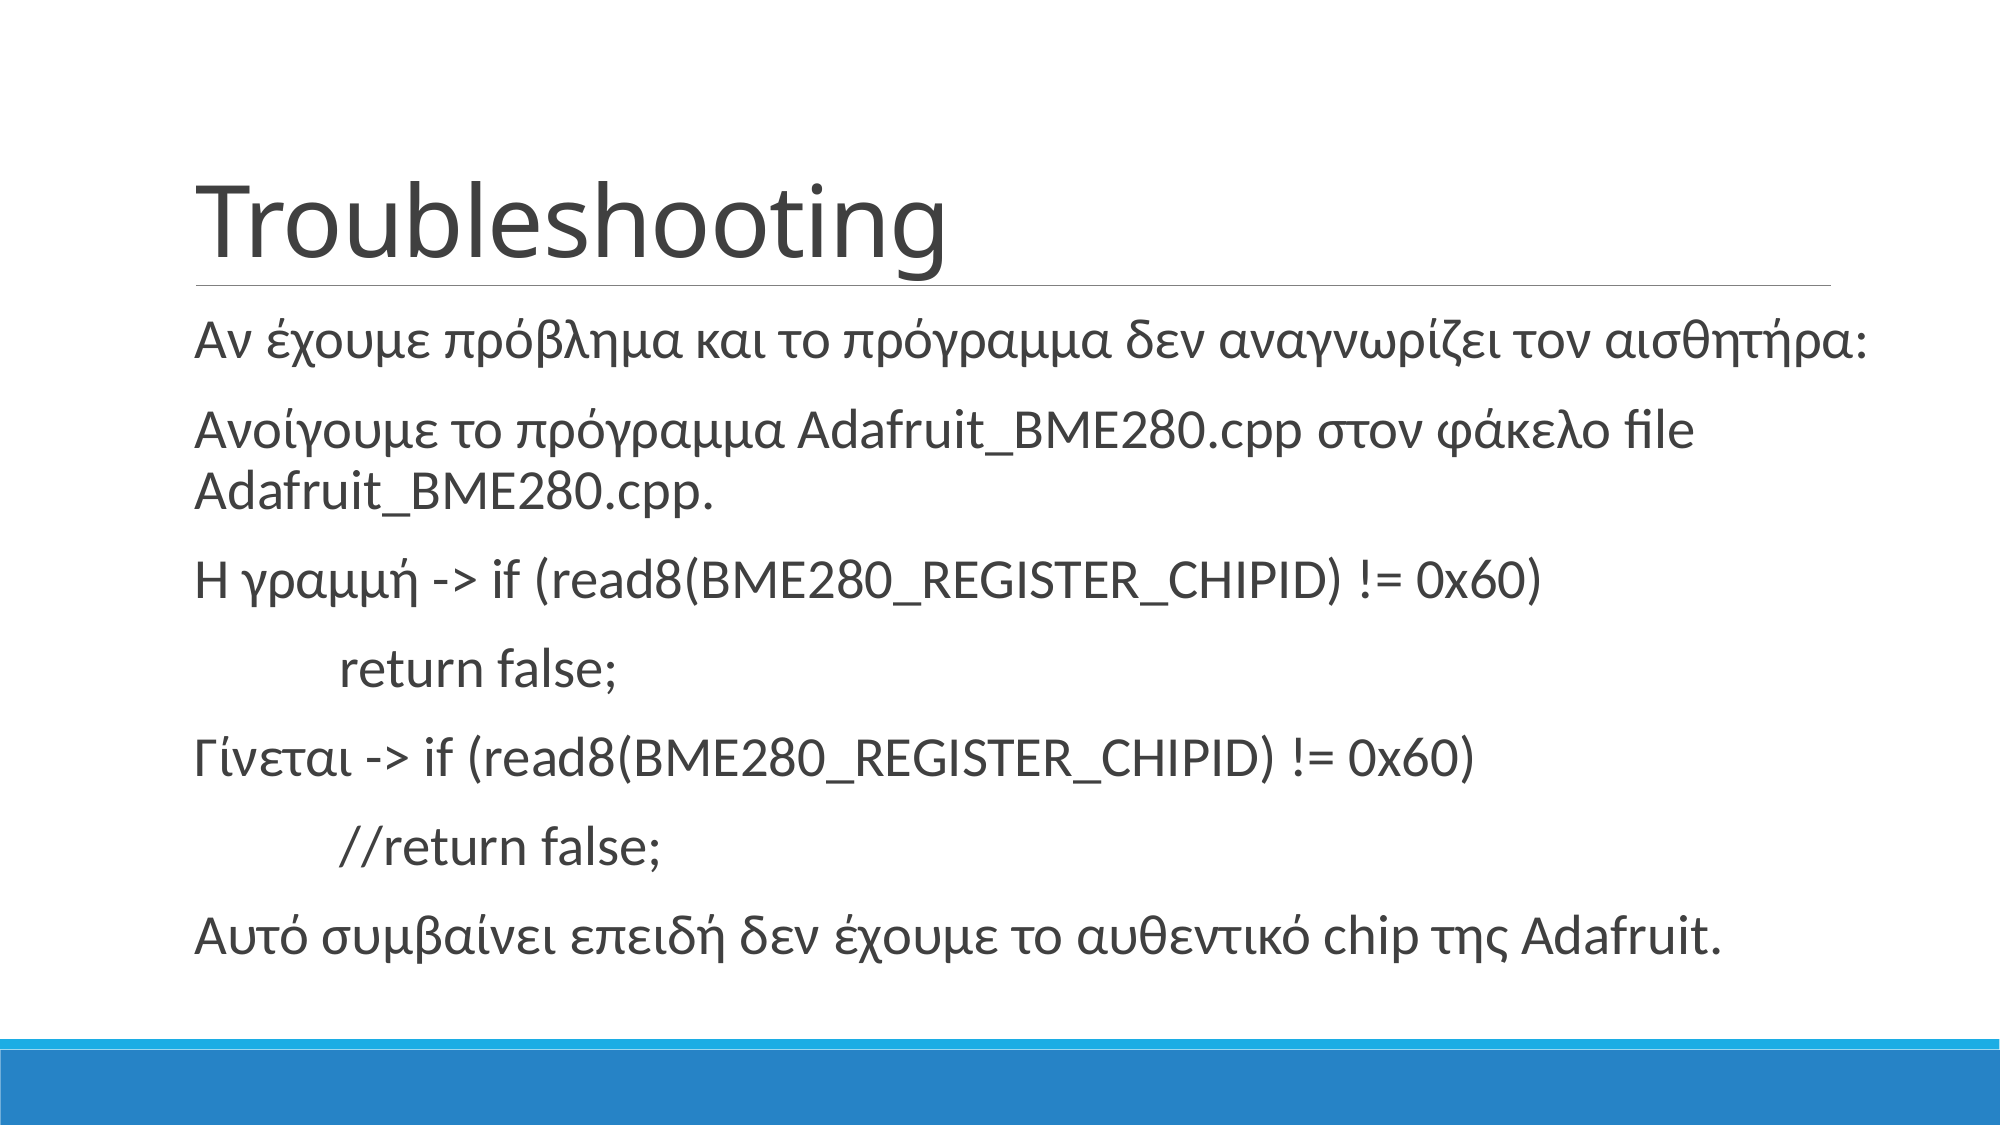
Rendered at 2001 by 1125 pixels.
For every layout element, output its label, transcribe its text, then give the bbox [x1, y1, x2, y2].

list Αν έχουμε πρόβλημα και το πρόγραμμα δεν αναγνωρίζει τον αισθητήρα: Ανοίγουμε το πρόγραμμα Adafruit_BME280.cpp στον φάκελο file Adafruit_BME280.cpp. Η γραμμή -> if (read8(BME280_REGISTER_CHIPID) != 0x60) return false; Γίνεται -> if (read8(BME280_REGISTER_CHIPID) != 0x60) //return false; Αυτό συμβαίνει επειδή δεν έχουμε το αυθεντικό chip της Adafruit. [180, 302, 1884, 1026]
title Troubleshooting [180, 47, 1830, 285]
